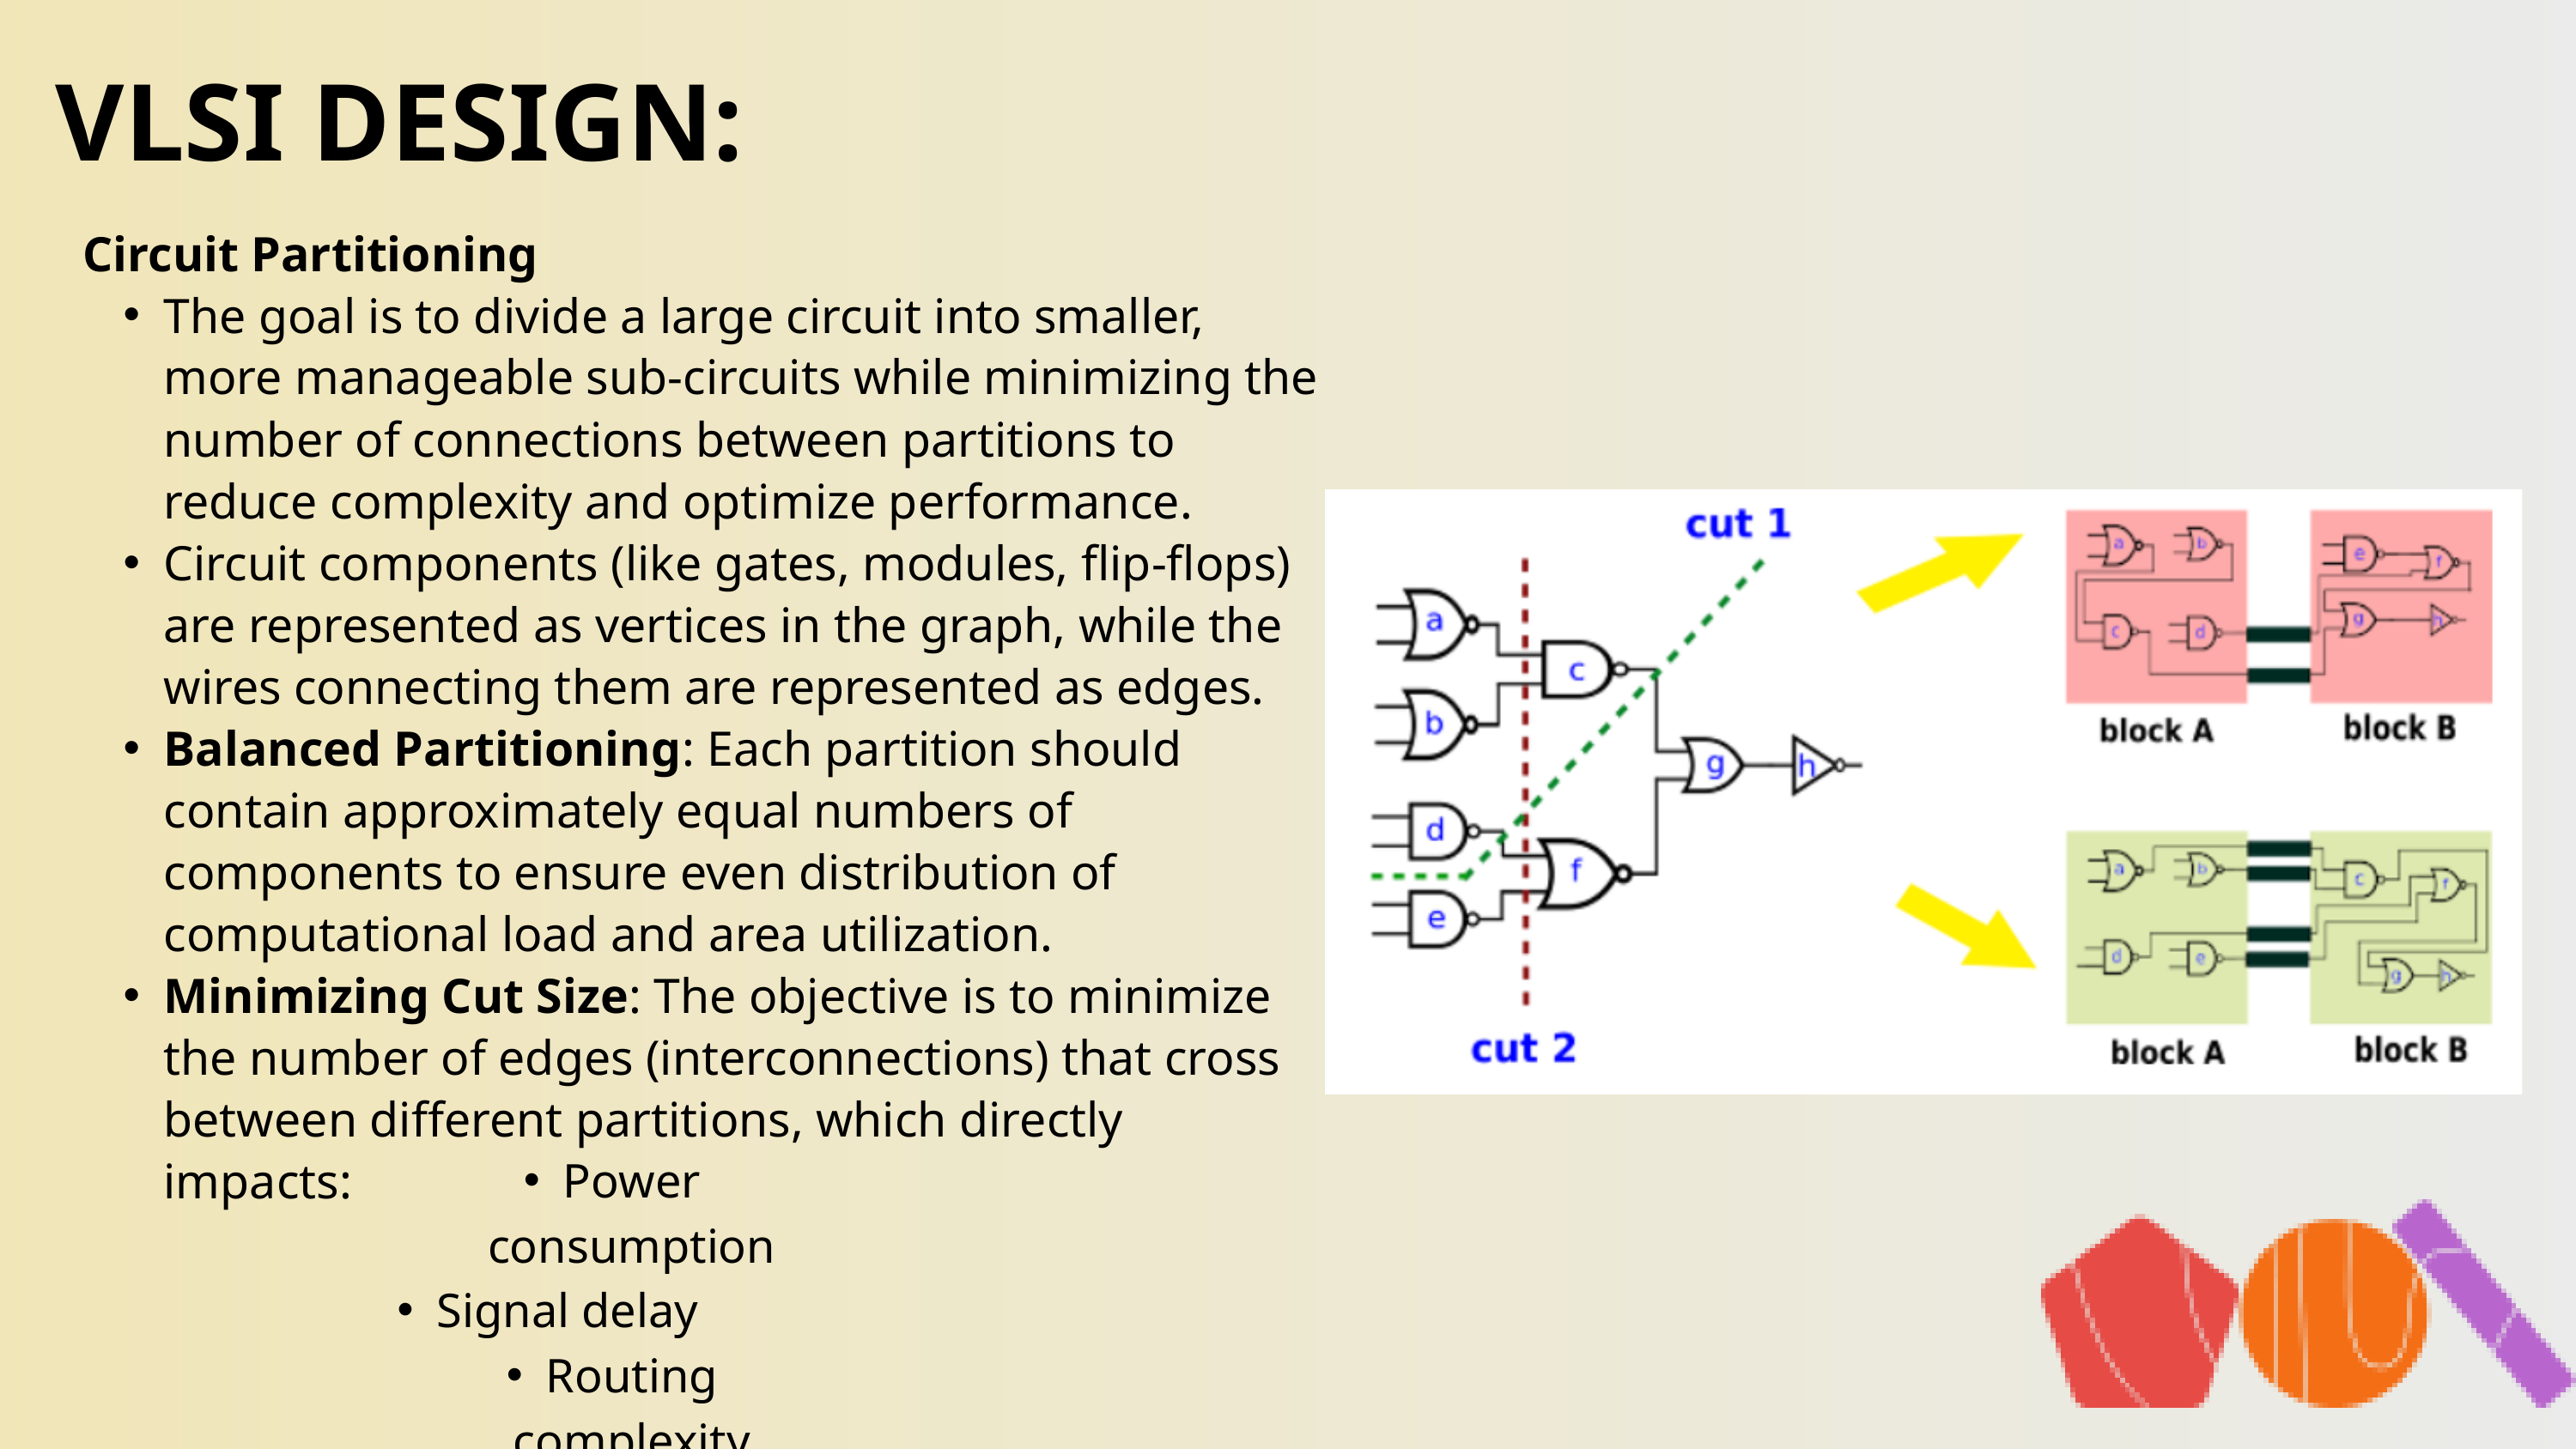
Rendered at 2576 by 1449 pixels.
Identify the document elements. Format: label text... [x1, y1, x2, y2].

text_box [2041, 1199, 2576, 1408]
text_box VLSI DESIGN: [55, 33, 1352, 182]
text_box [1330, 489, 2523, 1094]
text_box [82, 221, 1326, 1449]
